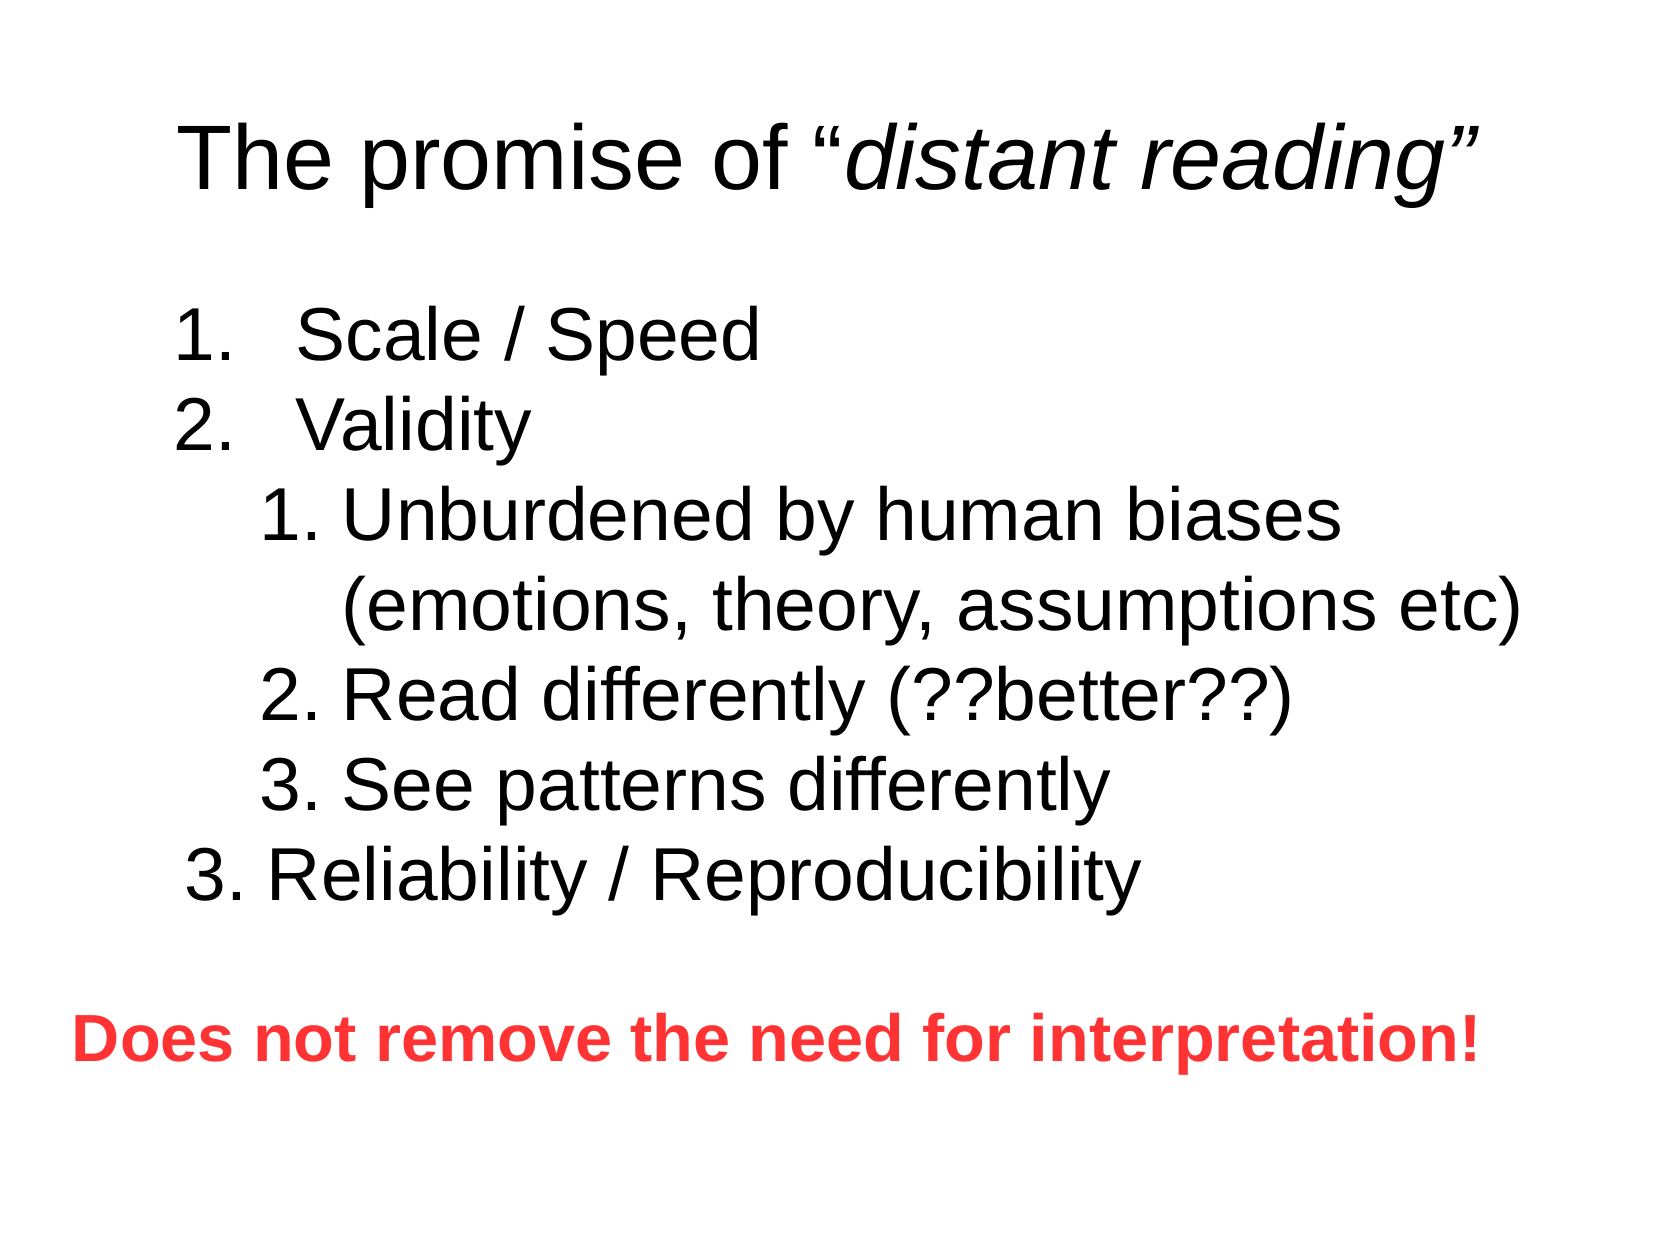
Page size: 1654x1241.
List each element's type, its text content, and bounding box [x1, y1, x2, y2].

text_box Scale / Speed Validity Unburdened by human biases (emotions, theory, assumptions etc) Read differently (??better??) See patterns differently Reliability / Reproducibility Does not remove the need for interpretation! [71, 284, 1560, 1170]
text_box The promise of “distant reading” [82, 49, 1571, 257]
